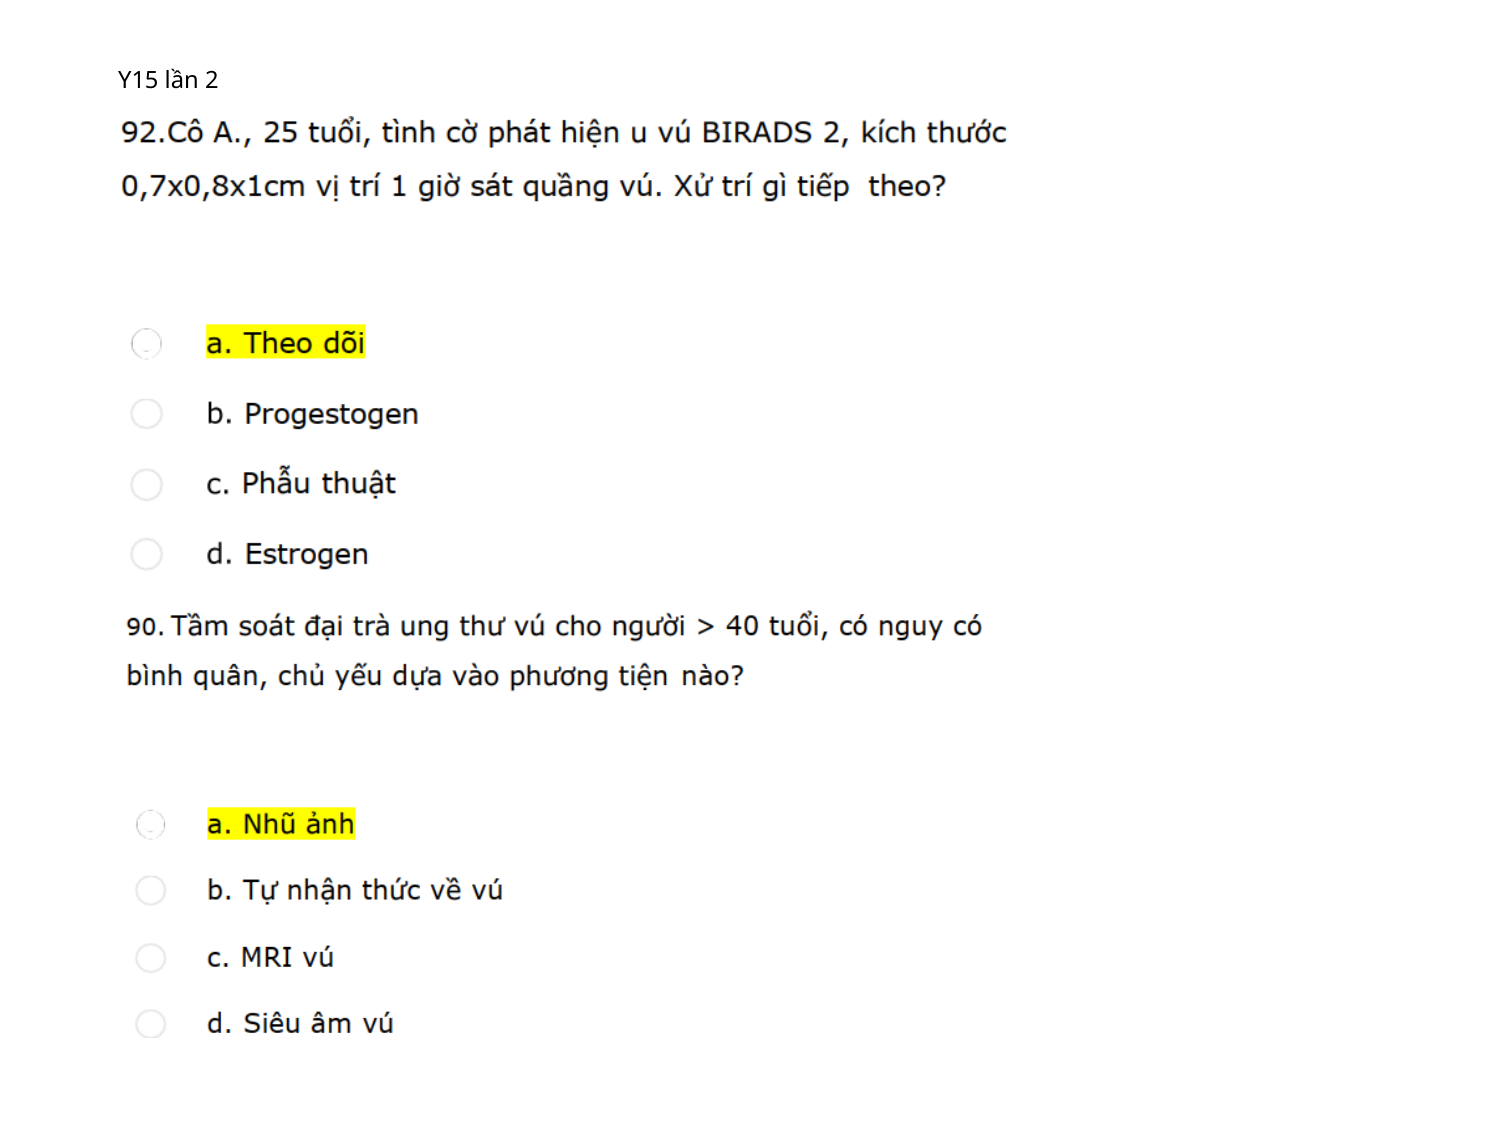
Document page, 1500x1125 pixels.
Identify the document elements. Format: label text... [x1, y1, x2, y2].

title Y15 lần 2 [103, 59, 1397, 130]
picture [103, 603, 1033, 1038]
picture [103, 94, 1074, 589]
